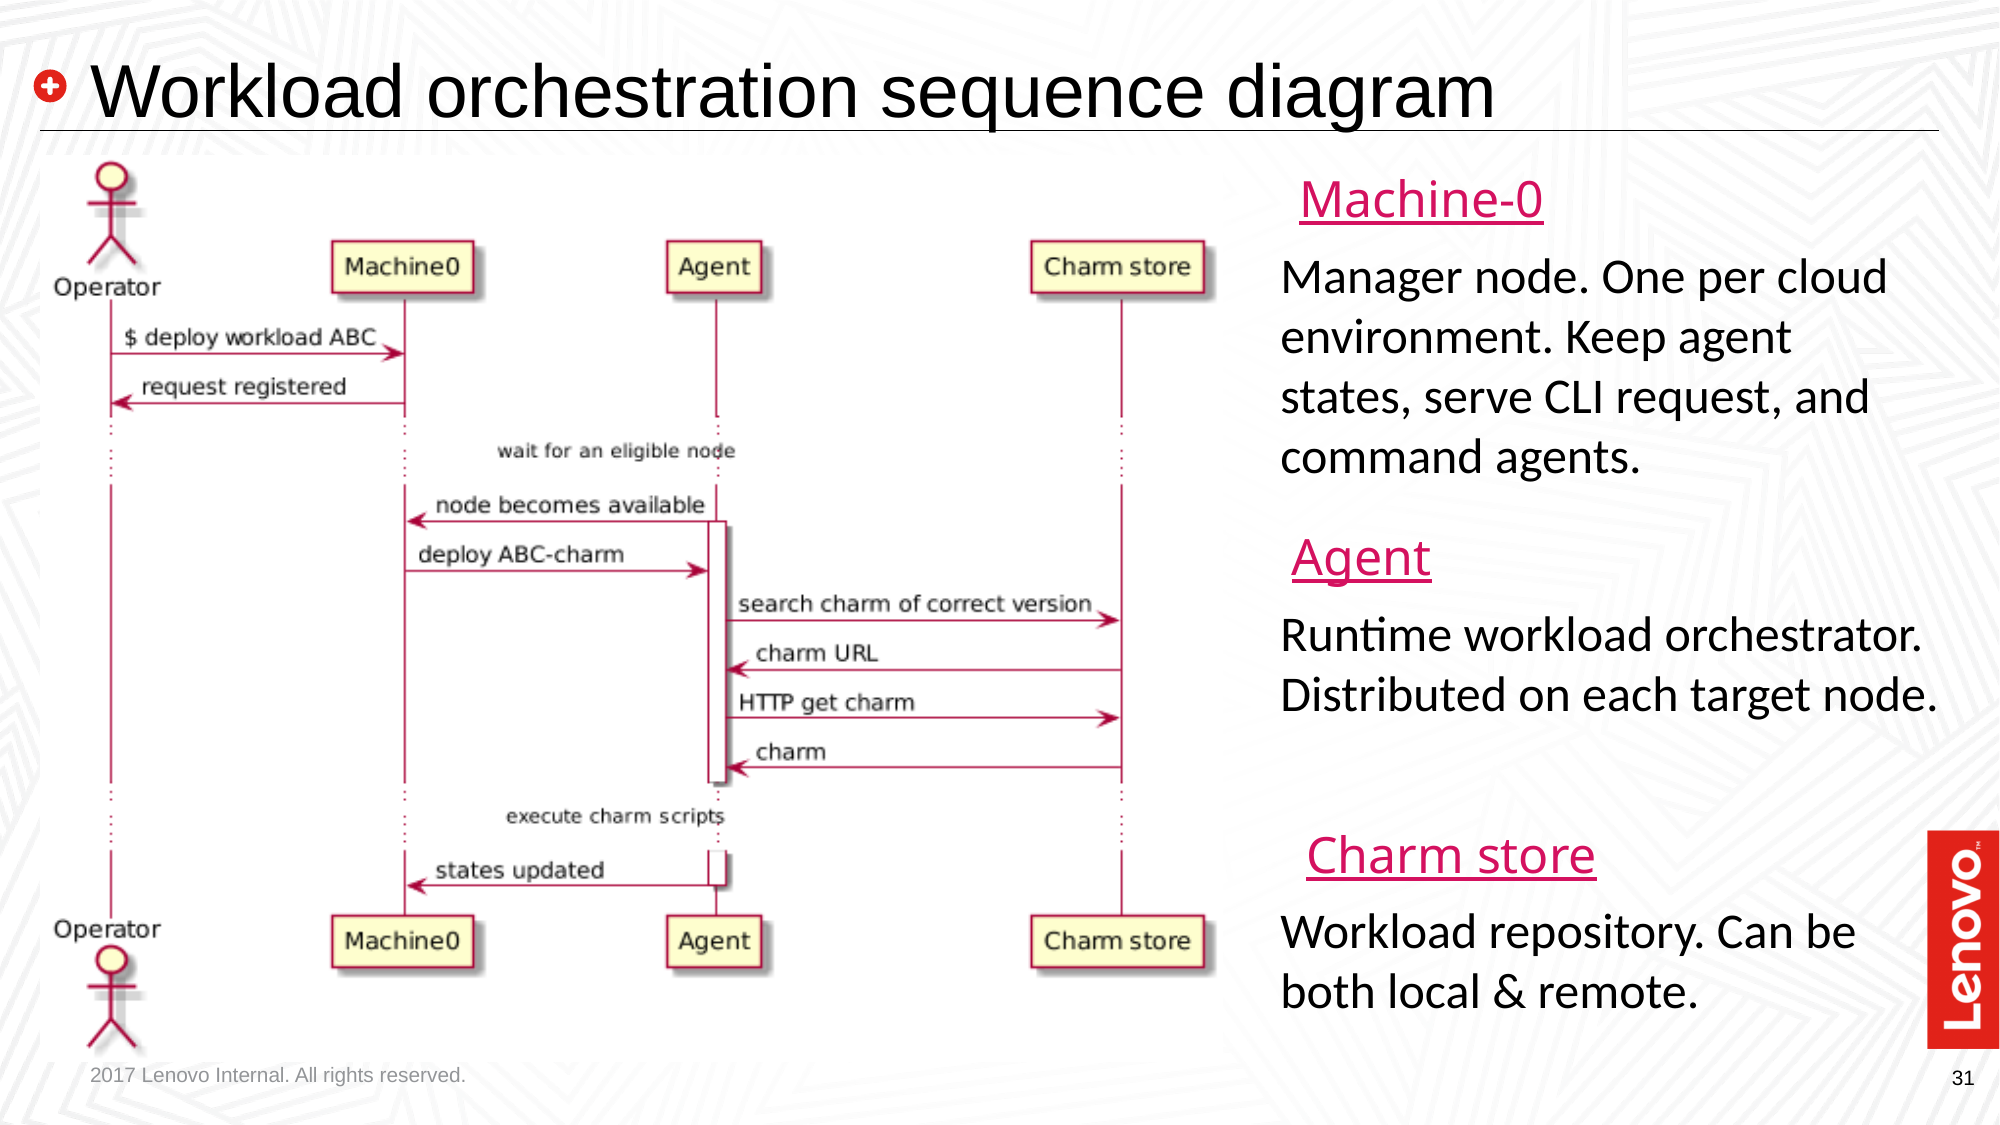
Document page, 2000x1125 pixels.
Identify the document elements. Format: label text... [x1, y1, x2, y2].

text_box Charm store [1291, 815, 1613, 891]
footer 2017 Lenovo Internal. All rights reserved. [90, 1071, 486, 1088]
text_box Agent [1277, 518, 1447, 593]
picture [0, 0, 2000, 1125]
title Workload orchestration sequence diagram [90, 45, 1907, 129]
text_box Workload repository. Can be both local & remote. [1265, 891, 1940, 1027]
text_box Manager node. One per cloud environment. Keep agent states, serve CLI request, and command agents. [1265, 235, 1940, 491]
text_box Runtime workload orchestrator. Distributed on each target node. [1265, 593, 1970, 729]
text_box Machine-0 [1284, 159, 1560, 235]
